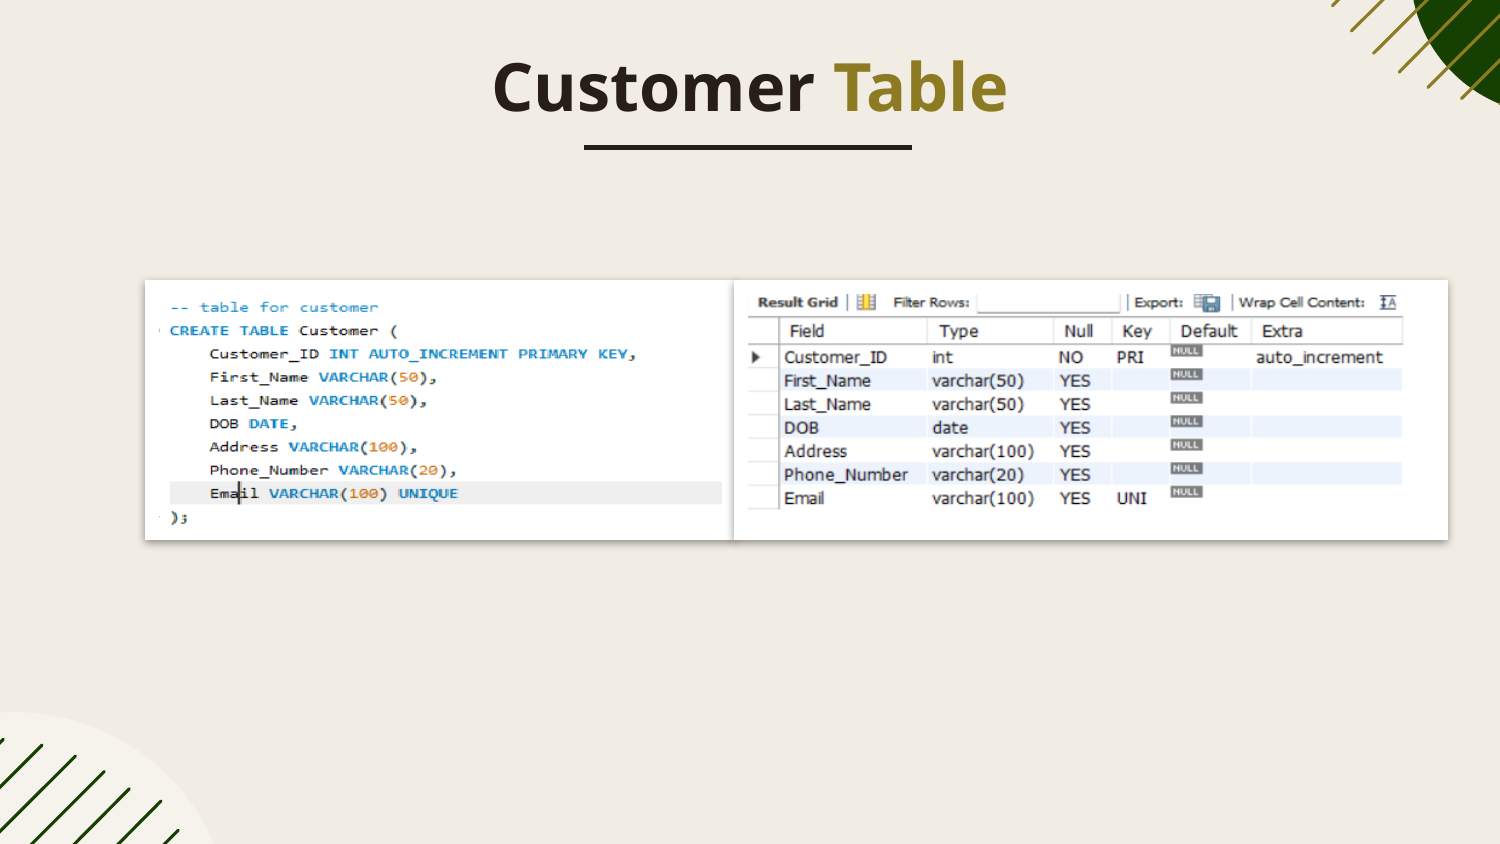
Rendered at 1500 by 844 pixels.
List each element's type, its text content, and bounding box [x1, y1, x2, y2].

picture [159, 294, 722, 526]
picture [747, 294, 1434, 526]
title Customer Table [116, 30, 1383, 202]
